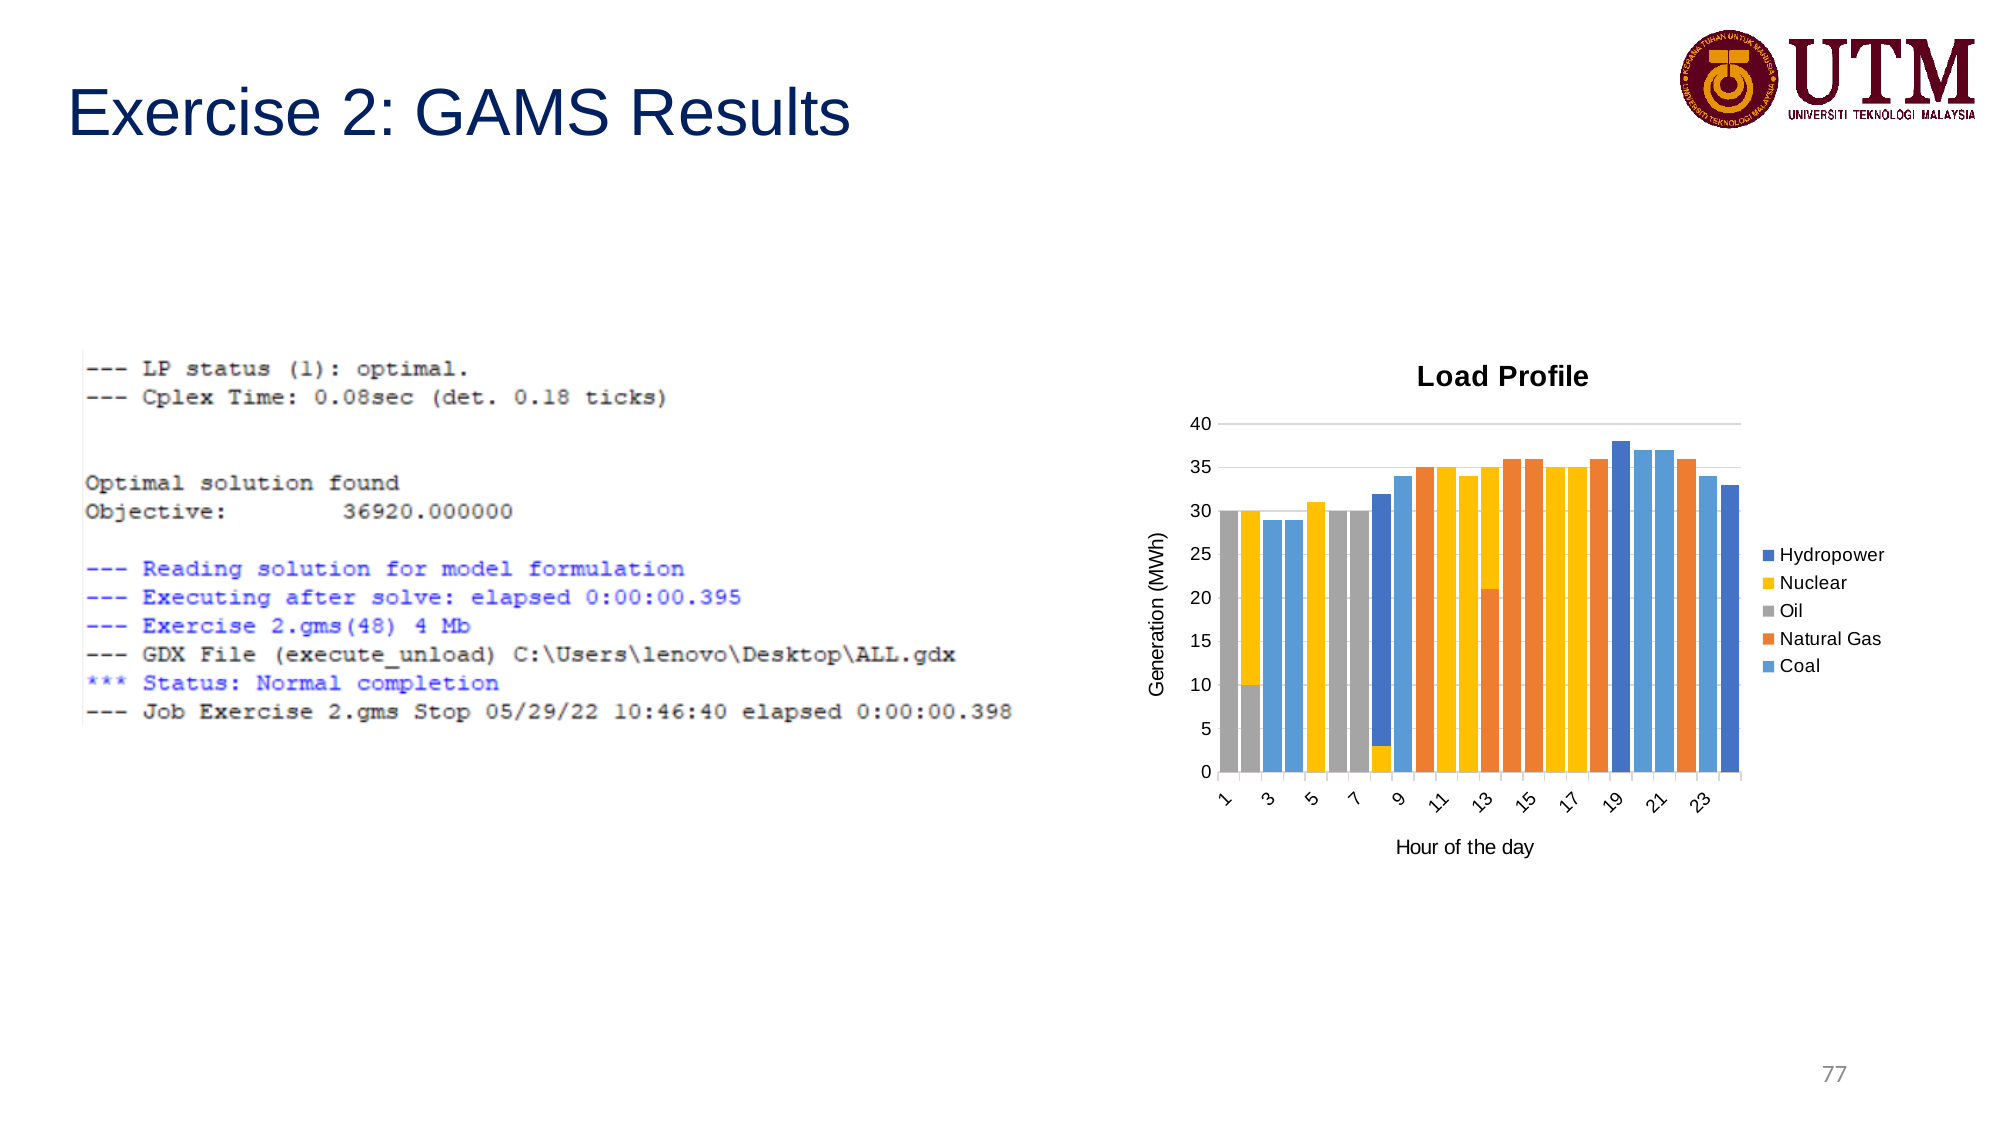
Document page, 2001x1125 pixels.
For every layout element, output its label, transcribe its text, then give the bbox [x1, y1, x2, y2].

text_box Exercise 2: GAMS Results [52, 4, 1778, 223]
picture [1680, 30, 1975, 129]
chart [1111, 332, 1904, 890]
slide_number 77 [1412, 1042, 1863, 1103]
picture [82, 349, 1061, 725]
